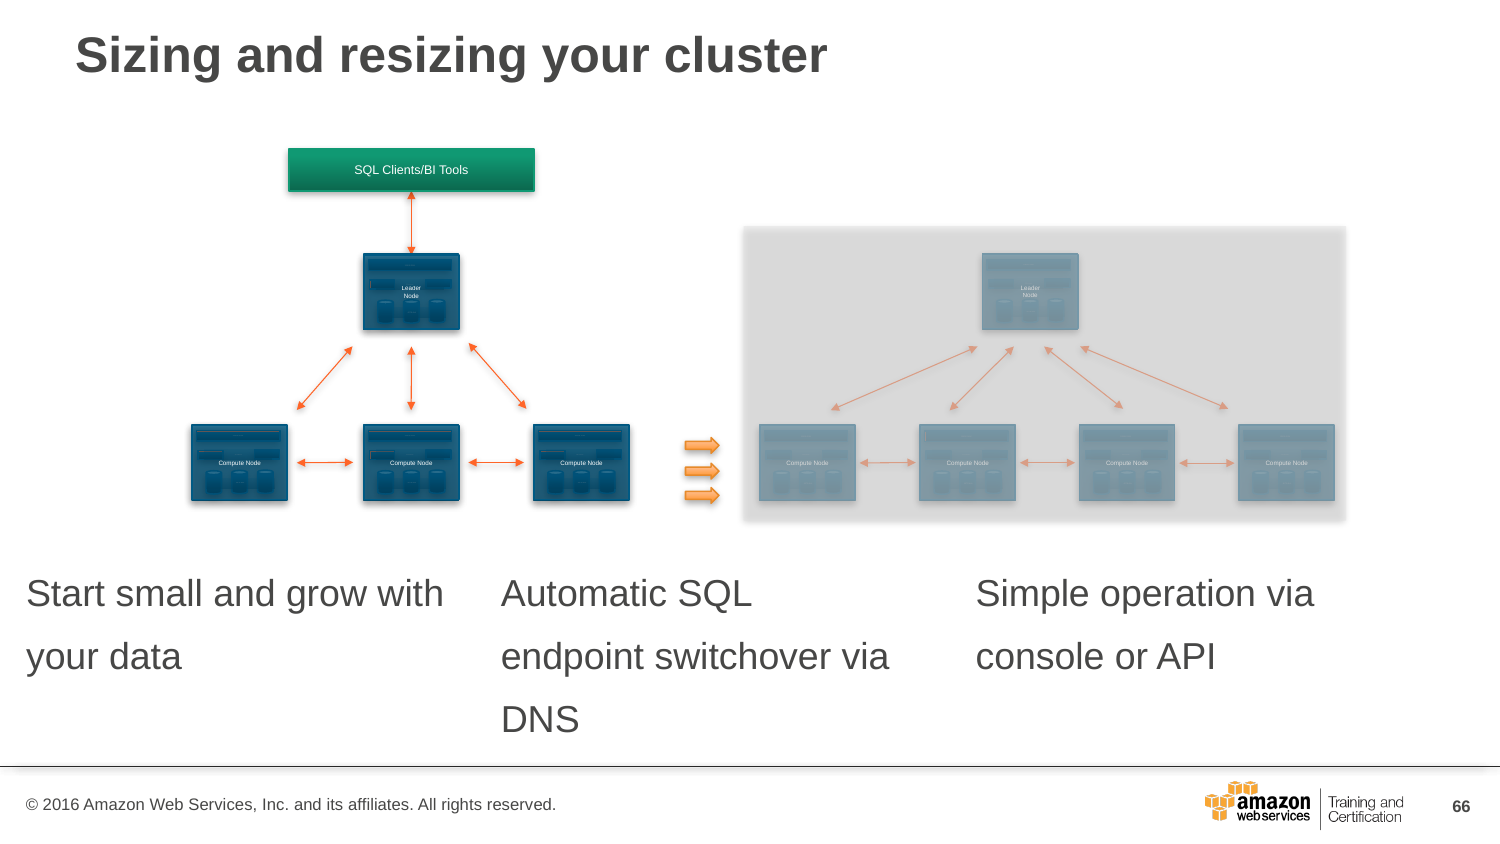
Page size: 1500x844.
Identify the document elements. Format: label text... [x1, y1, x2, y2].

picture [1203, 779, 1410, 832]
list Start small and grow with your data Automatic SQL endpoint switchover via DNS Simple operation via console or API [11, 543, 1466, 765]
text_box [191, 148, 1347, 521]
title Sizing and resizing your cluster [60, 15, 1407, 127]
